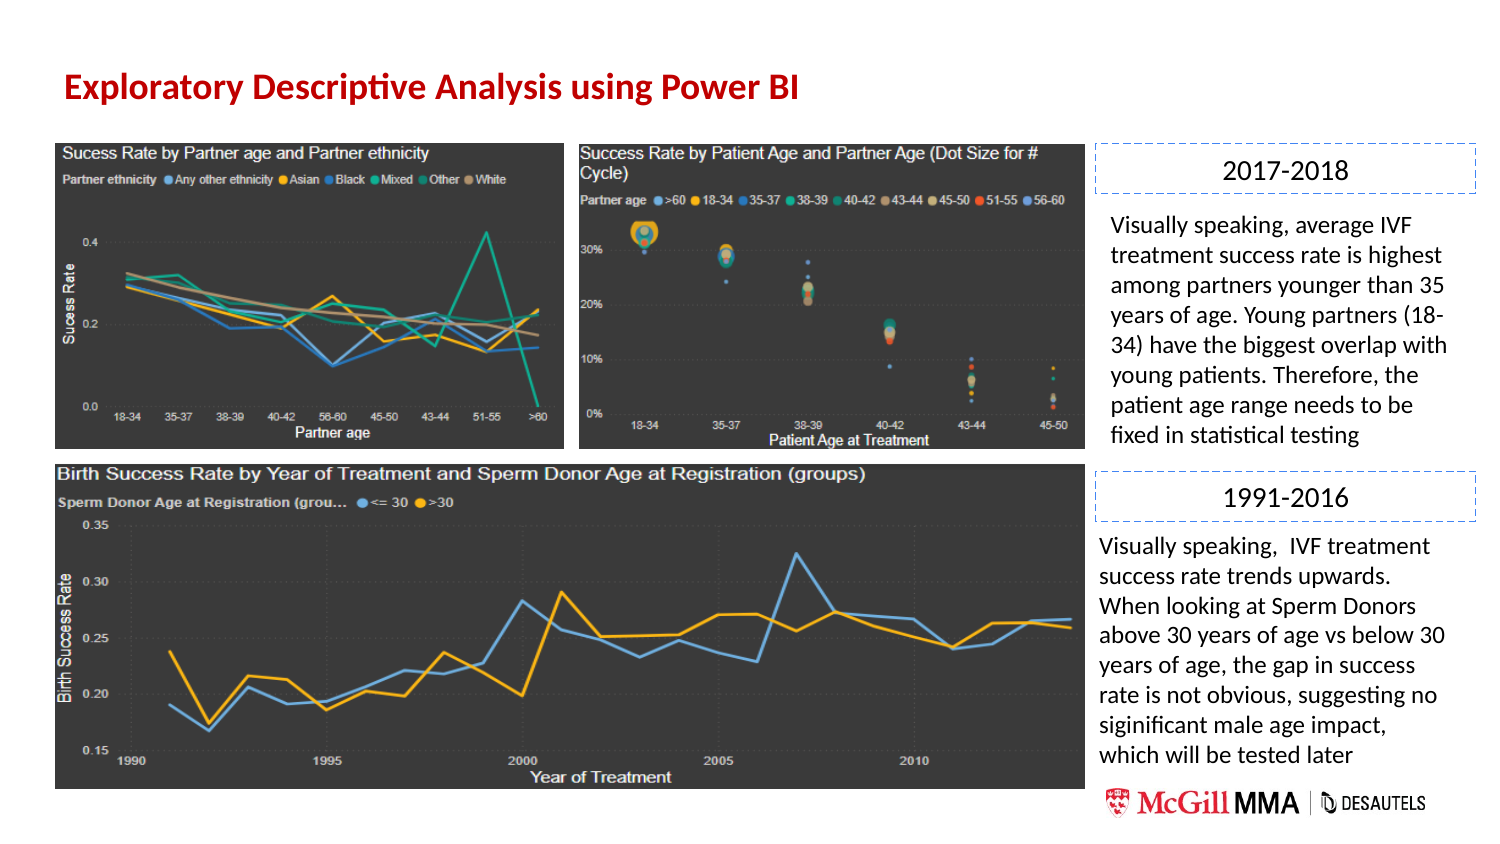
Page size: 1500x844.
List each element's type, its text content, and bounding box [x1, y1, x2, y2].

text_box 1991-2016 [1095, 471, 1476, 522]
picture [55, 463, 1085, 789]
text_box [782, 550, 1086, 844]
text_box Visually speaking, average IVF treatment success rate is highest among partners younger than 35 years of age. Young partners (18-34) have the biggest overlap with young patients. Therefore, the patient age range needs to be fixed in statistical testing [1095, 201, 1484, 456]
text_box 2017-2018 [1095, 143, 1476, 194]
picture [1106, 788, 1426, 818]
text_box Visually speaking, IVF treatment success rate trends upwards. When looking at Sperm Donors above 30 years of age vs below 30 years of age, the gap in success rate is not obvious, suggesting no siginificant male age impact, which will be tested later [1089, 521, 1465, 777]
picture [579, 144, 1085, 449]
text_box Exploratory Descriptive Analysis using Power BI [64, 48, 1403, 126]
picture [55, 143, 565, 449]
